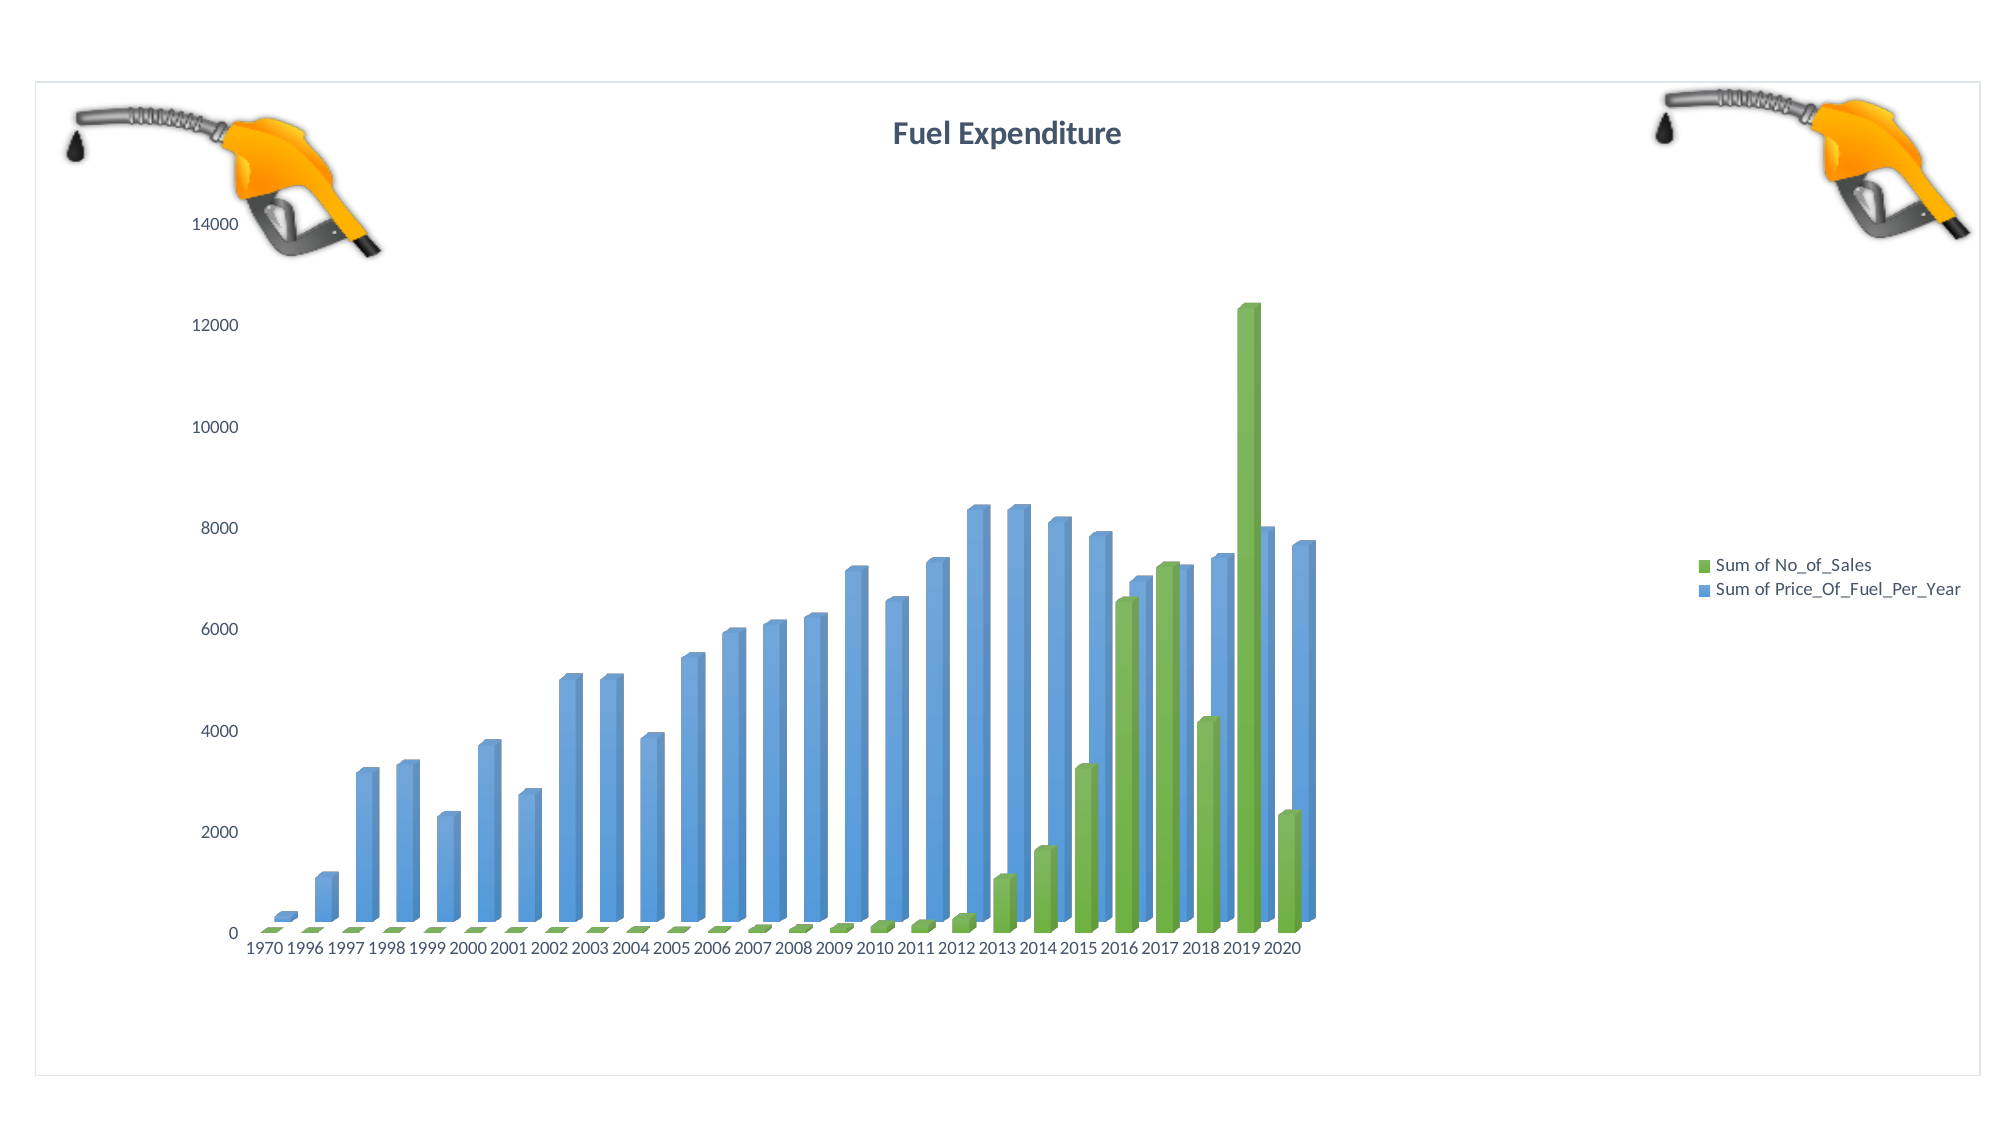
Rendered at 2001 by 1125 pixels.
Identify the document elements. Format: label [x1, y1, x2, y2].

chart [34, 81, 1981, 1077]
